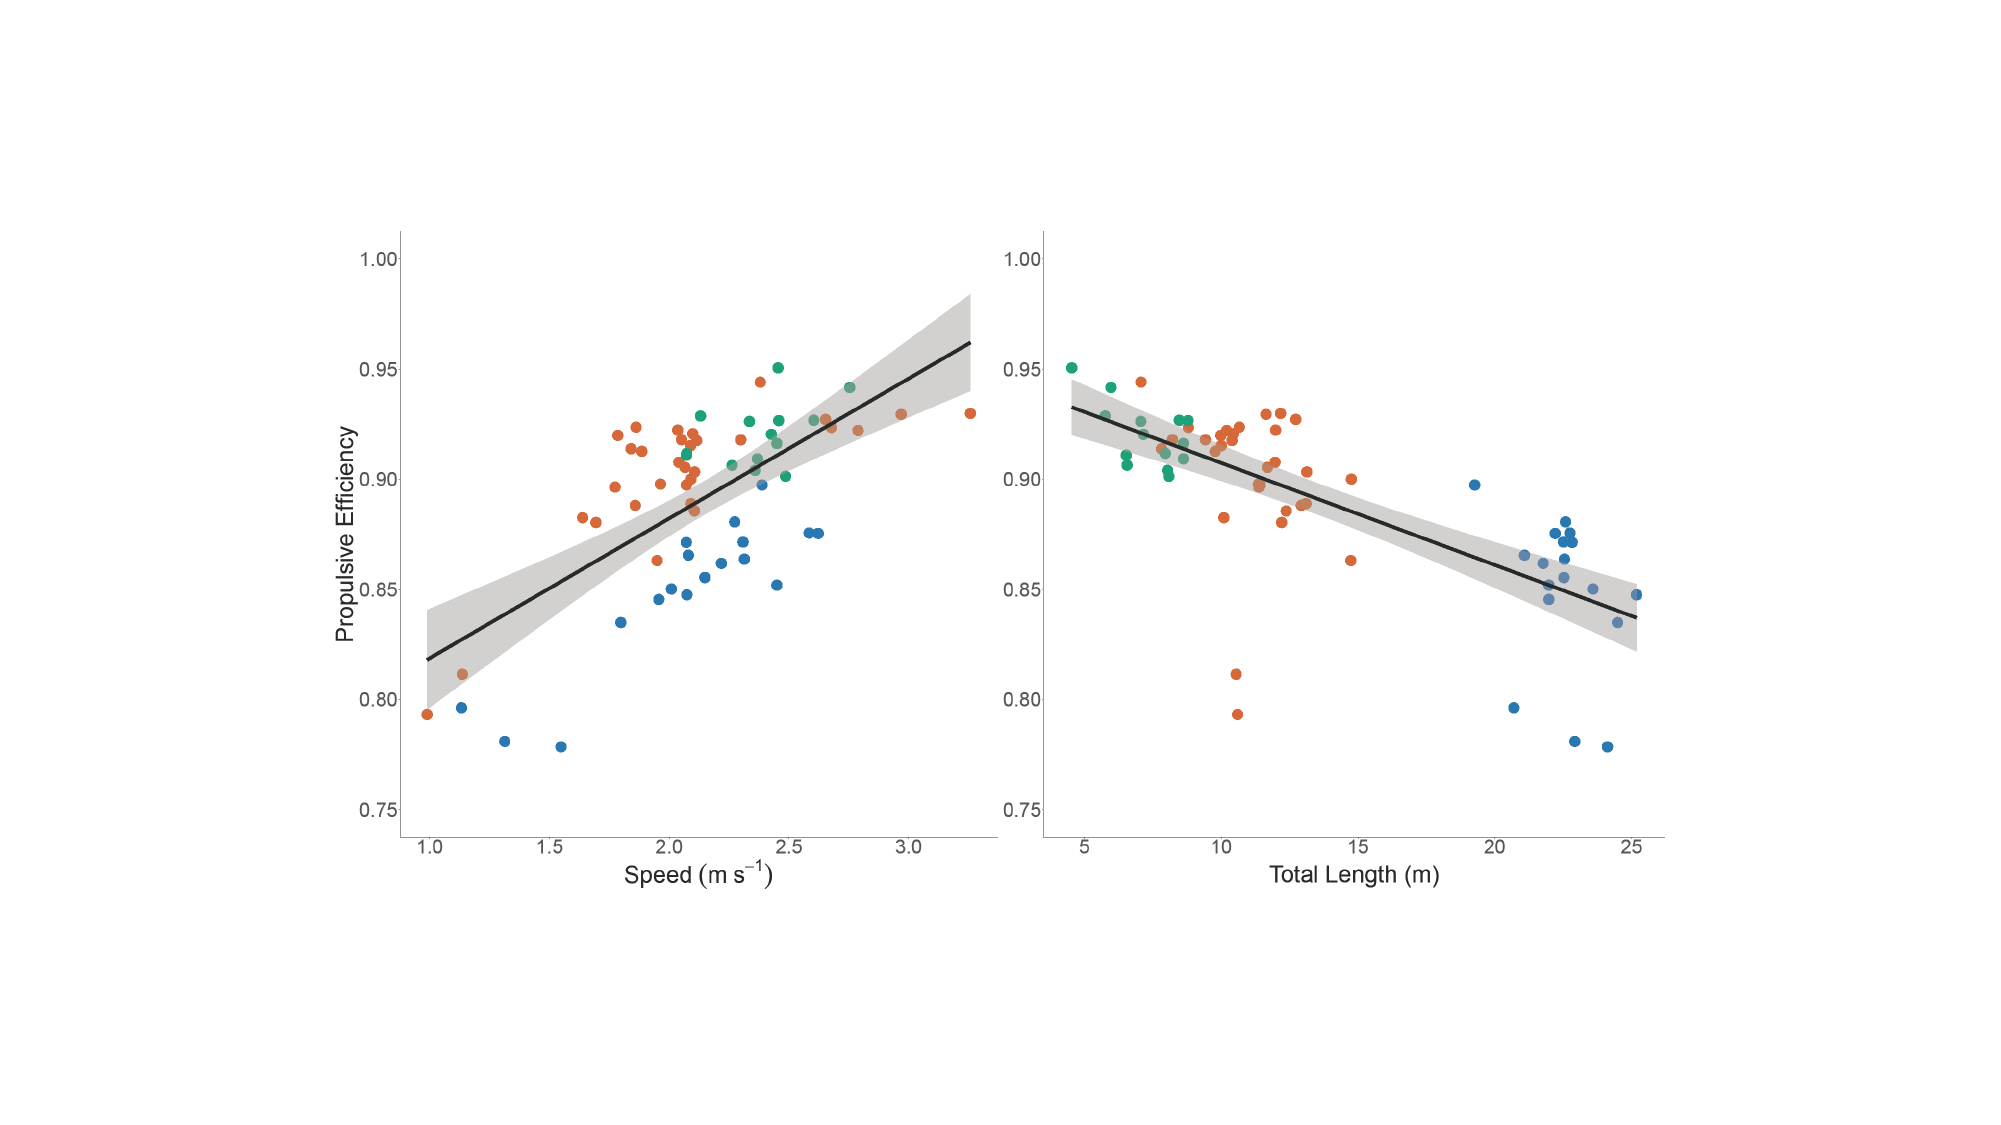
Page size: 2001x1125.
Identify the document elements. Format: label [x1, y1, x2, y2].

text_box [333, 229, 1667, 896]
